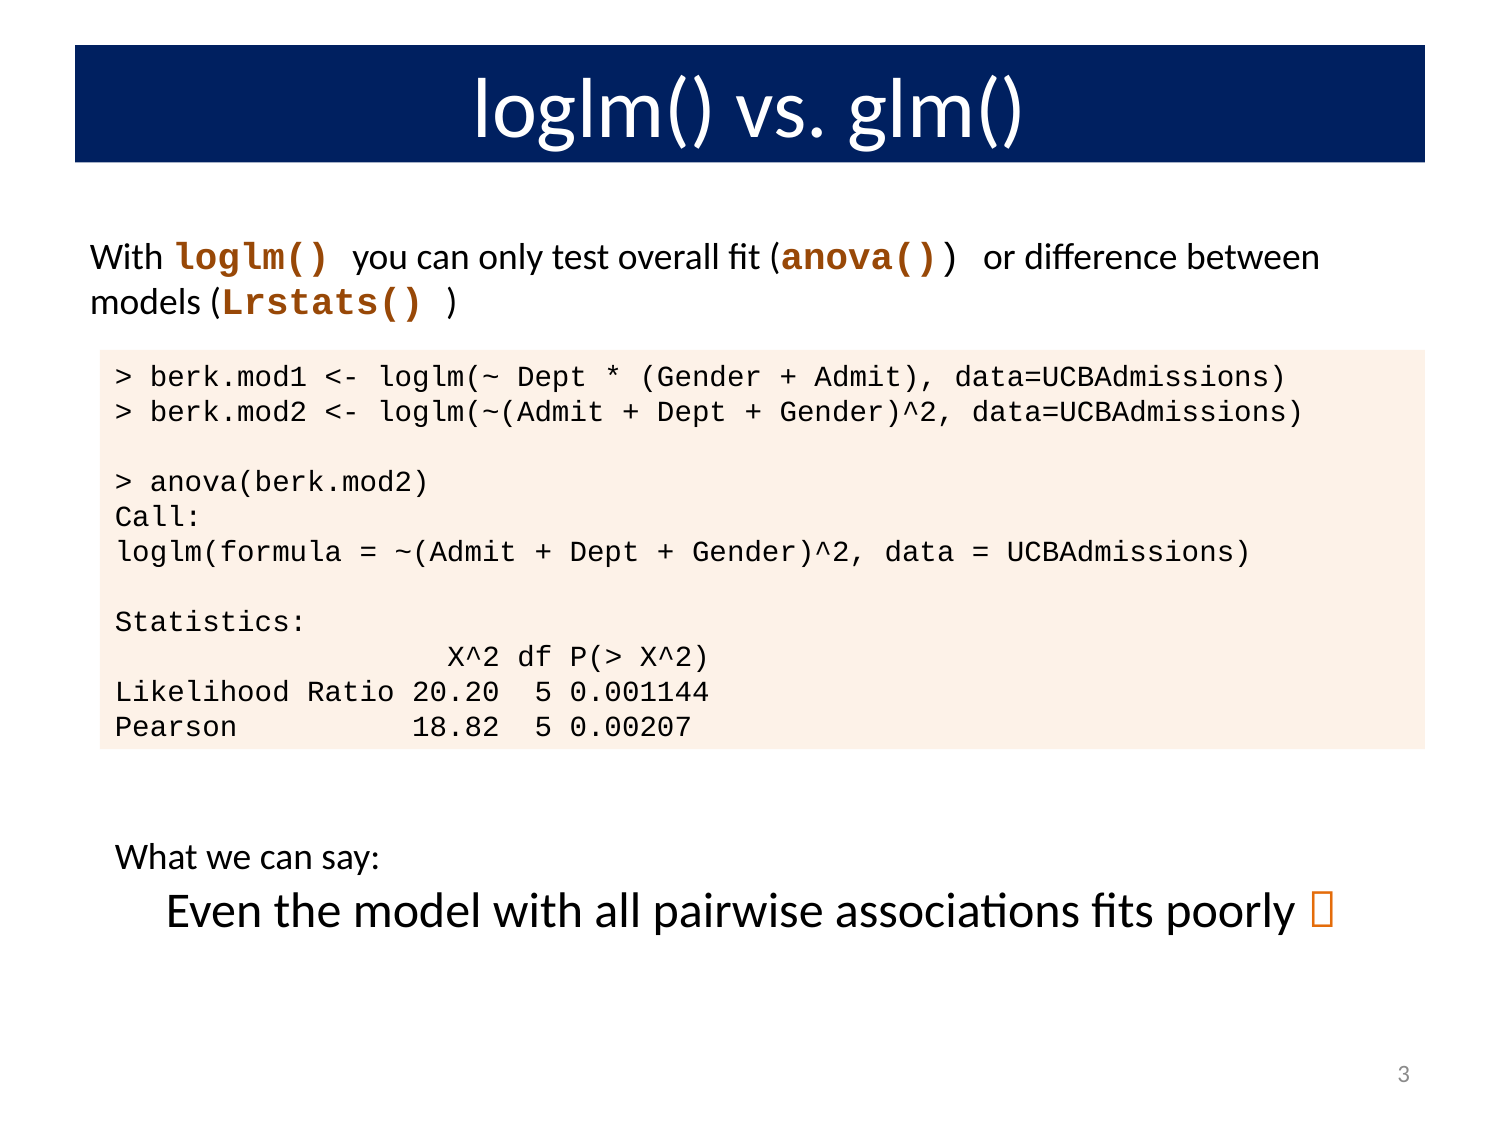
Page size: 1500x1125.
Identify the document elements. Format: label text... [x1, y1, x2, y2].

text_box > berk.mod1 <- loglm(~ Dept * (Gender + Admit), data=UCBAdmissions) > berk.mod2 <- loglm(~(Admit + Dept + Gender)^2, data=UCBAdmissions) > anova(berk.mod2) Call: loglm(formula = ~(Admit + Dept + Gender)^2, data = UCBAdmissions) Statistics: X^2 df P(> X^2) Likelihood Ratio 20.20 5 0.001144 Pearson 18.82 5 0.00207 [99, 349, 1425, 750]
text_box With loglm() you can only test overall fit (anova()) or difference between models (Lrstats() ) [74, 224, 1425, 330]
text_box What we can say: Even the model with all pairwise associations fits poorly  [99, 824, 1425, 945]
title loglm() vs. glm() [75, 45, 1425, 163]
slide_number 3 [1074, 1042, 1425, 1103]
